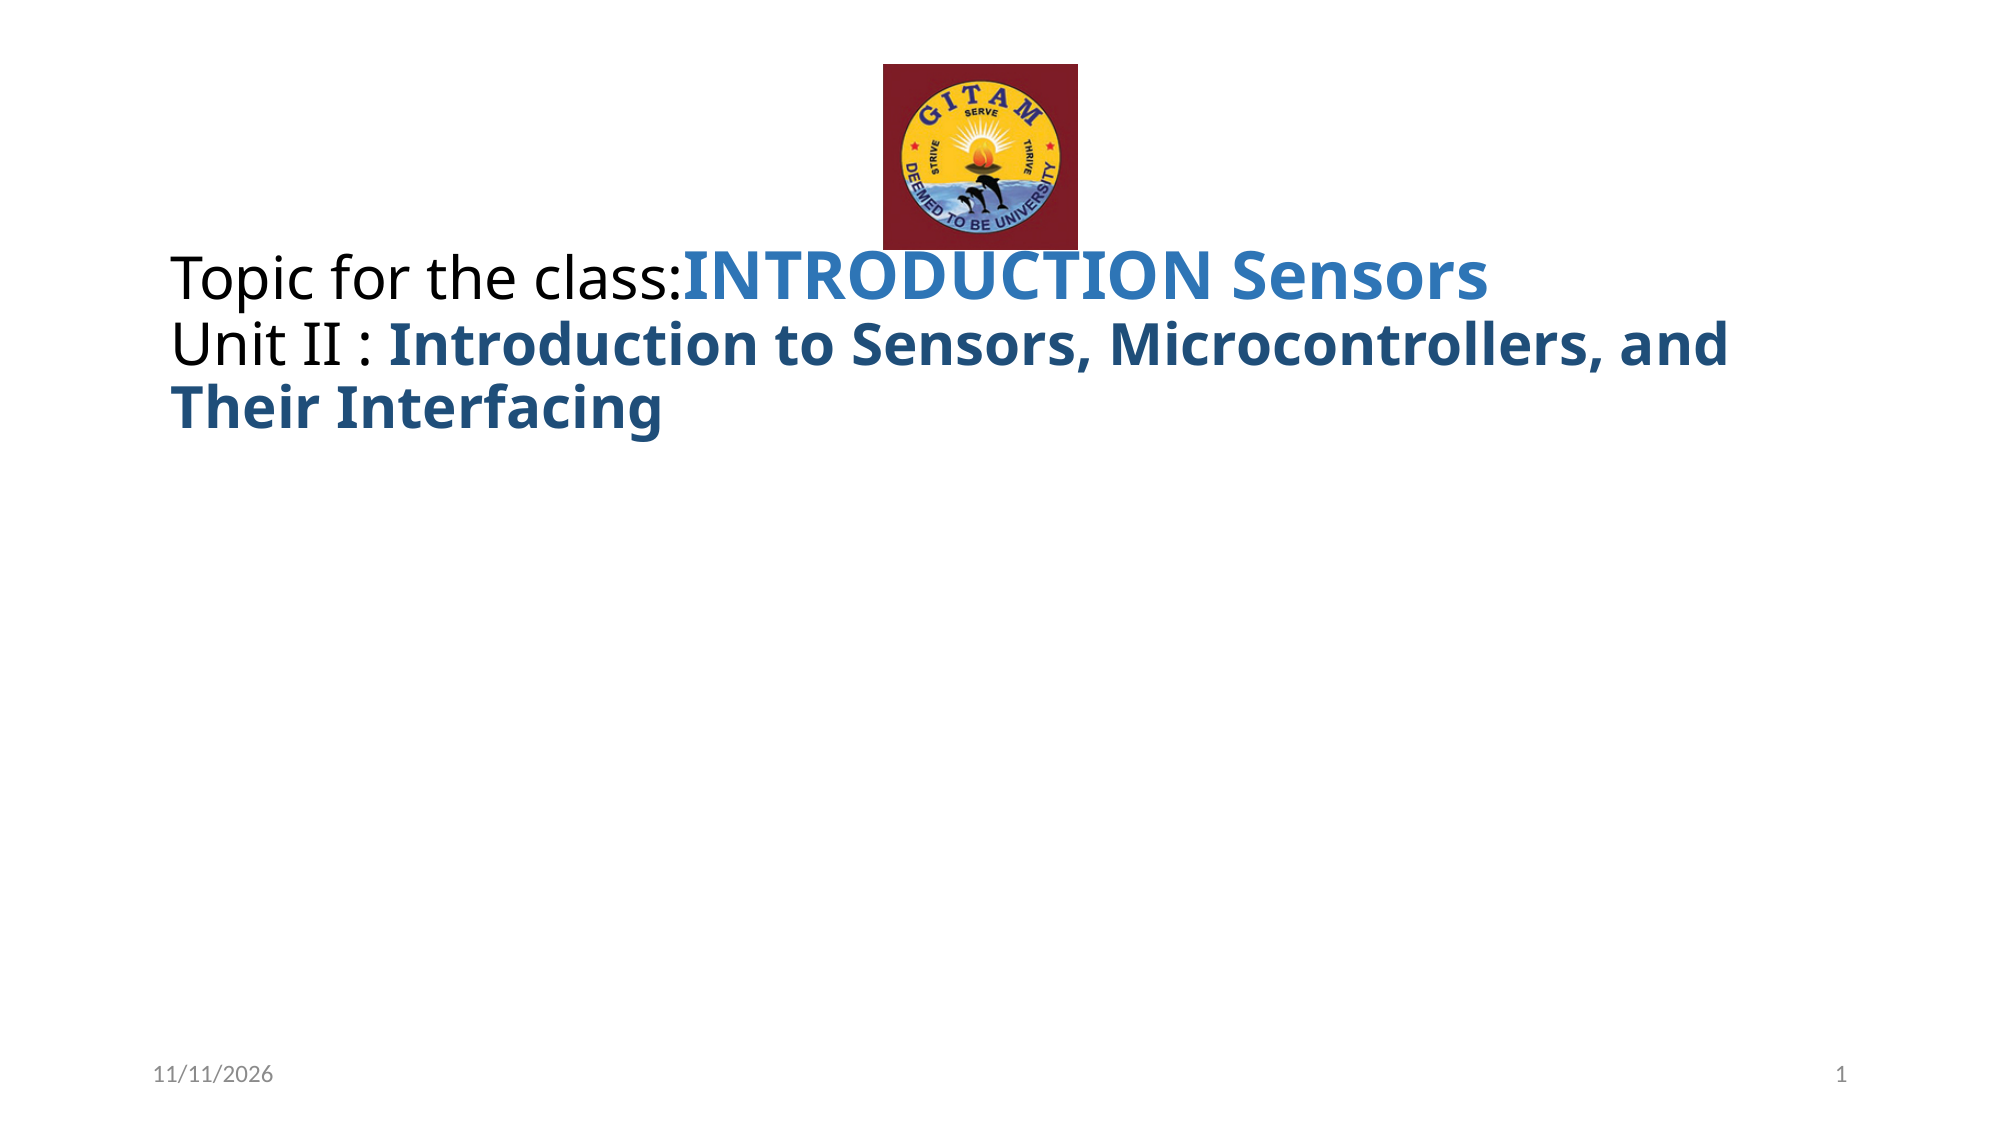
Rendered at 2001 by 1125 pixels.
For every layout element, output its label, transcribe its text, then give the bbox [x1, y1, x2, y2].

slide_number 1 [1412, 1042, 1863, 1103]
title Topic for the class:INTRODUCTION Sensors Unit II : Introduction to Sensors, Microcontrollers, and Their Interfacing [155, 306, 1856, 520]
picture [883, 64, 1078, 250]
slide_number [137, 1042, 588, 1103]
